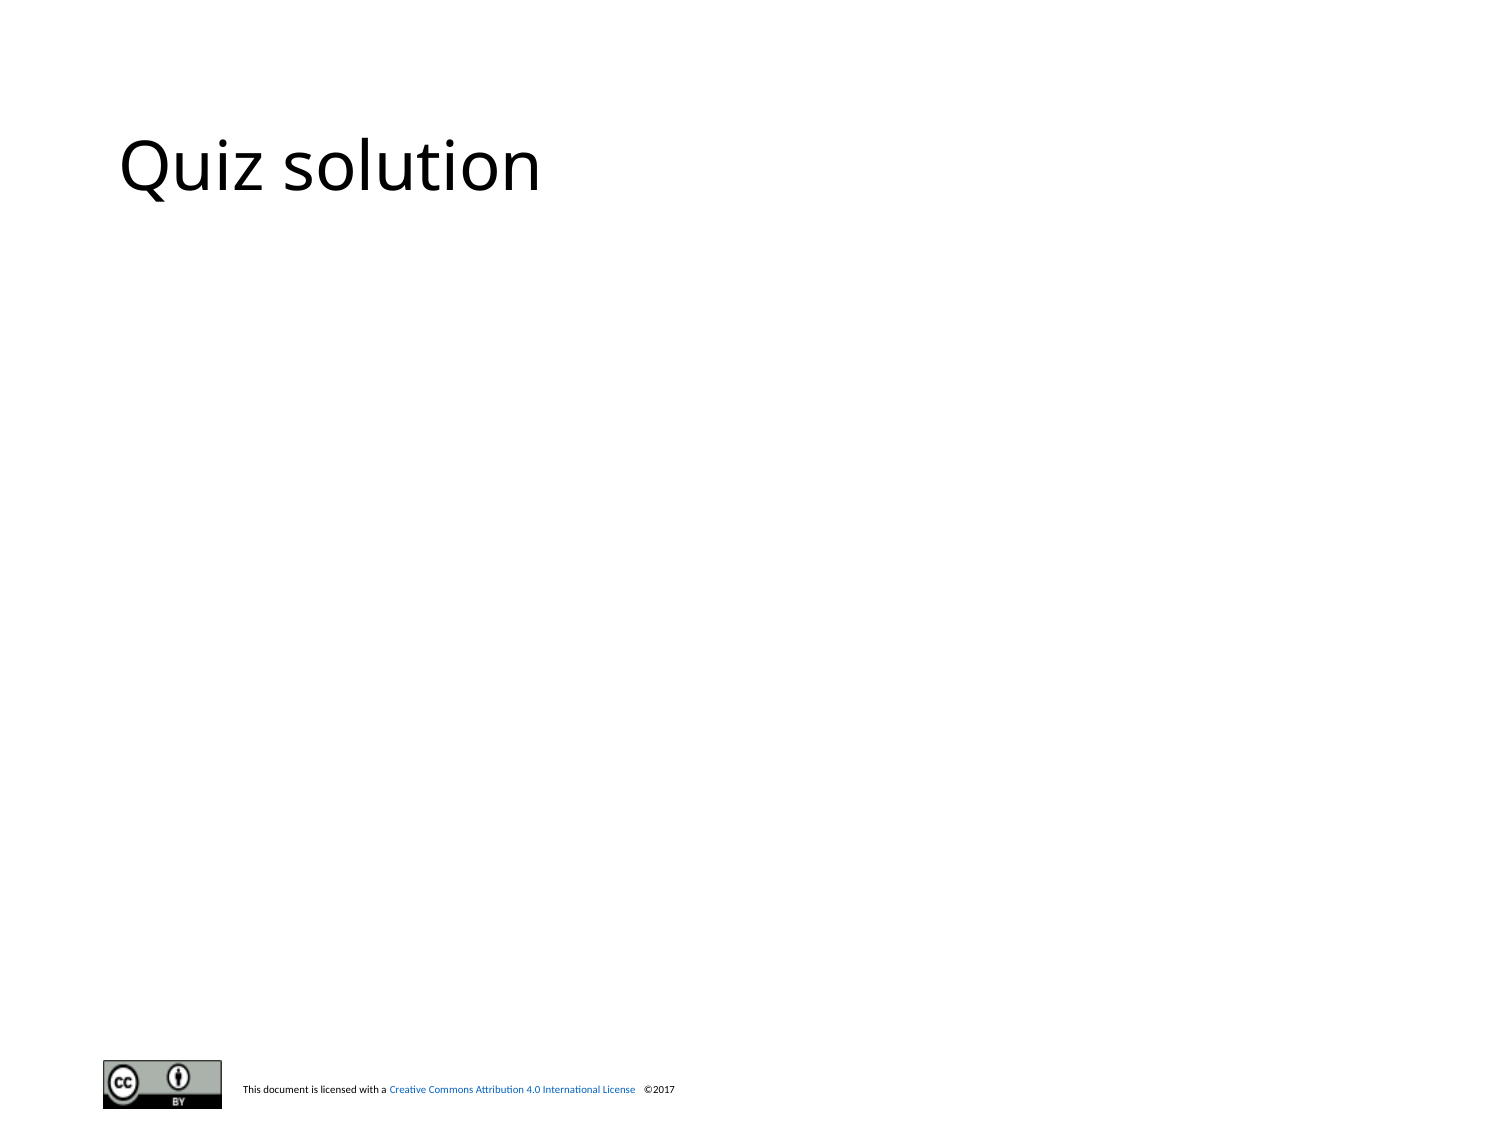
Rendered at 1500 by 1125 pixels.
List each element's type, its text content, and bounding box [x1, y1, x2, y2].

picture [103, 1060, 222, 1109]
title Quiz solution [103, 59, 1397, 278]
